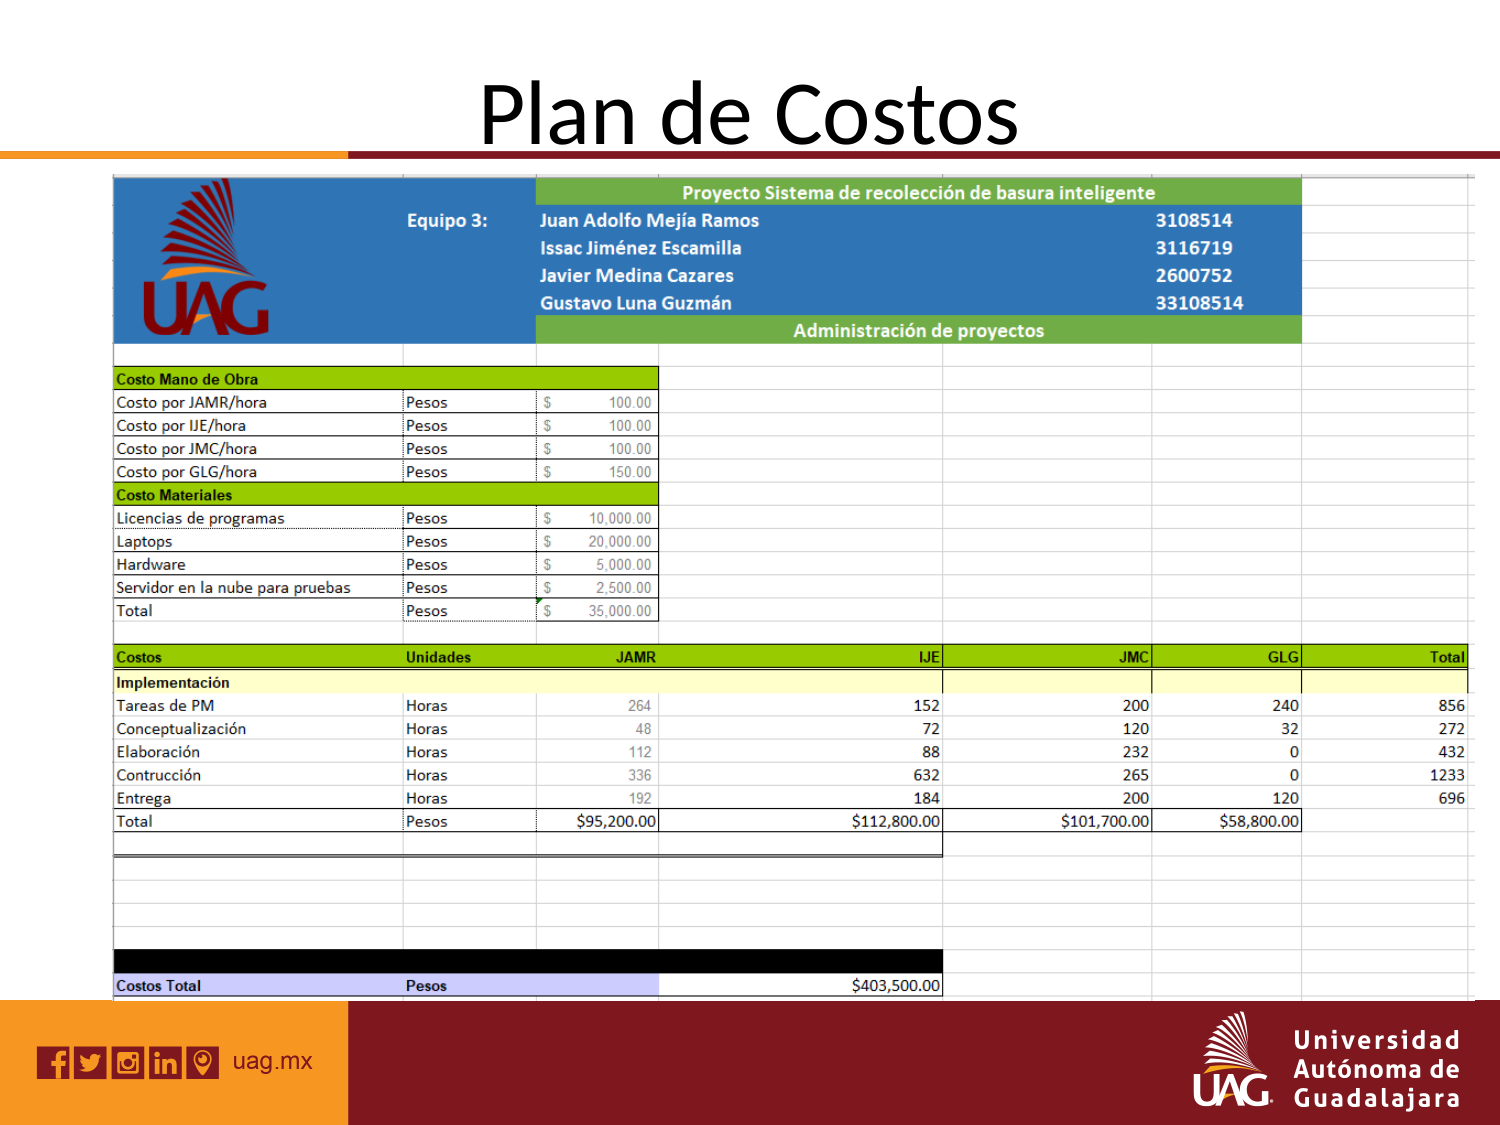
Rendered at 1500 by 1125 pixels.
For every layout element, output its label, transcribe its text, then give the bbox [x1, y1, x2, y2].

picture [0, 0, 1500, 1125]
title Plan de Costos [75, 45, 1425, 233]
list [112, 174, 1476, 1001]
